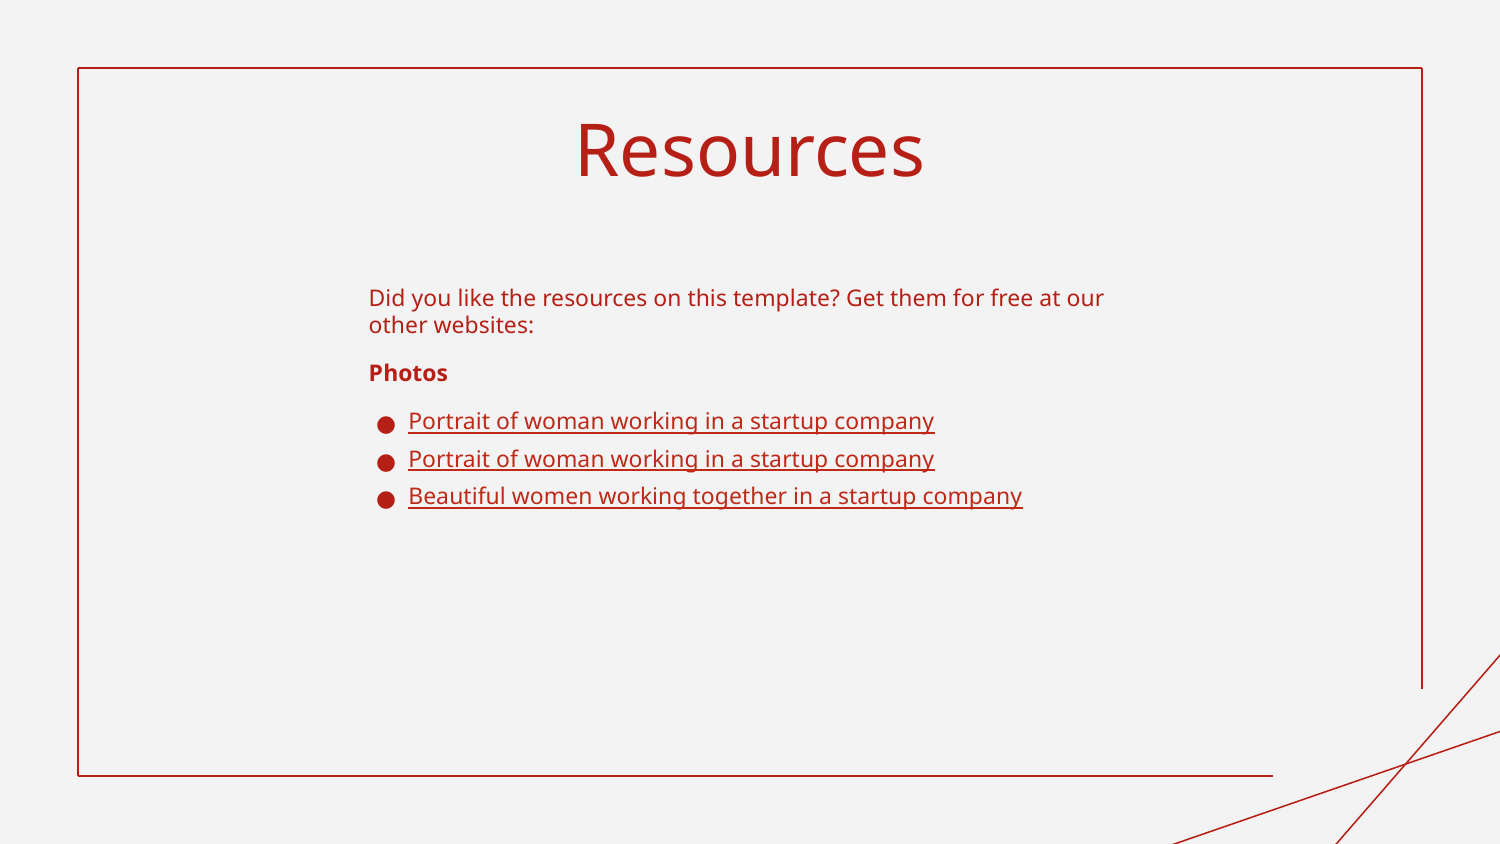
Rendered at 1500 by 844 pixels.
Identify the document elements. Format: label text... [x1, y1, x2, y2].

text_box Did you like the resources on this template? Get them for free at our other websites: Photos Portrait of woman working in a startup company Portrait of woman working in a startup company Beautiful women working together in a startup company [353, 268, 1147, 529]
title Resources [116, 88, 1383, 183]
